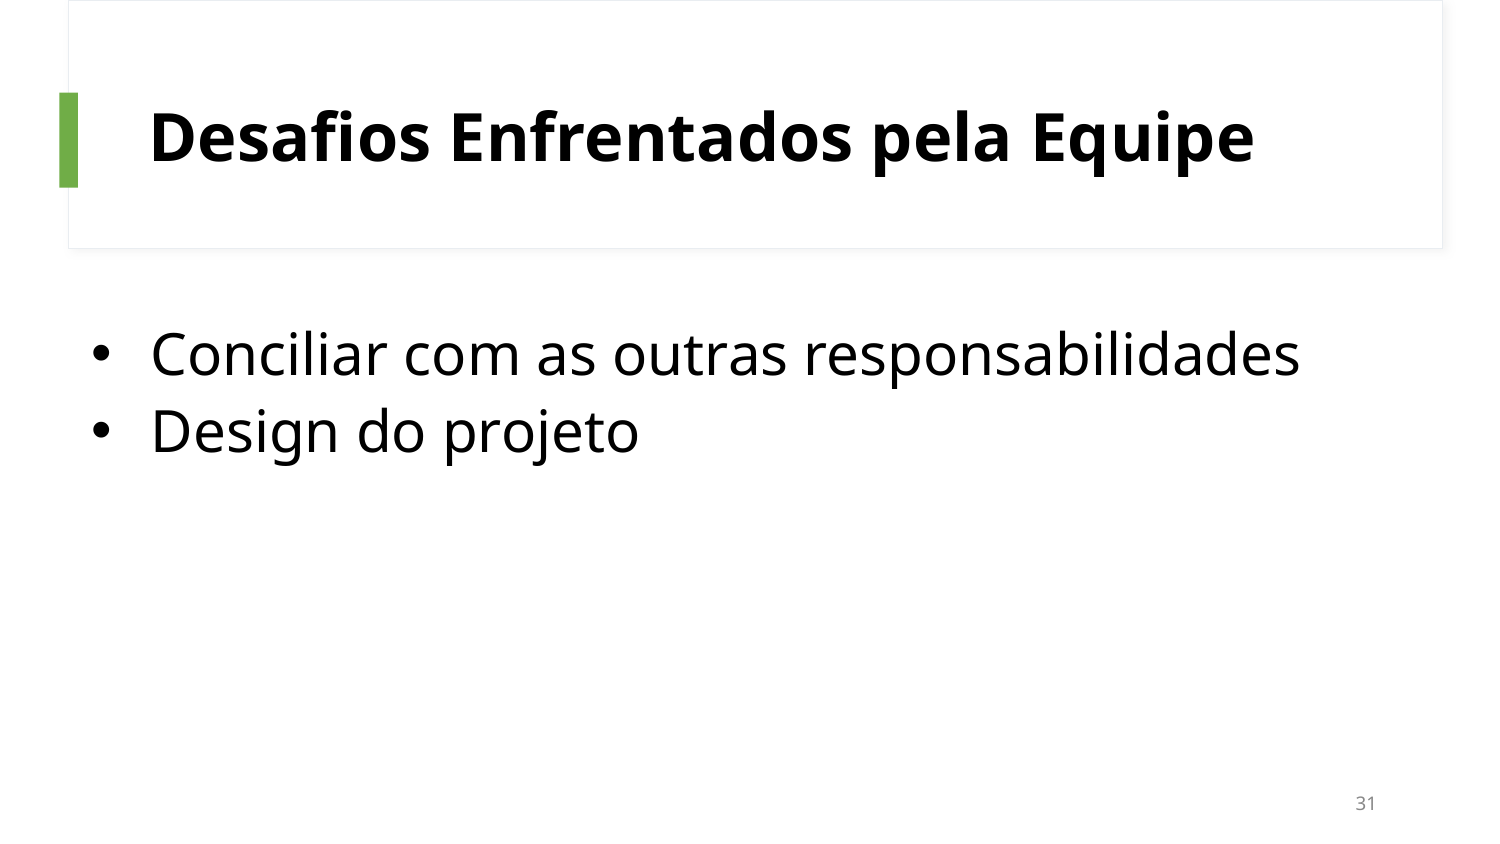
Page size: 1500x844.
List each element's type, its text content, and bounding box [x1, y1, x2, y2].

title [59, 92, 78, 188]
slide_number ‹#› [1050, 782, 1389, 827]
title Desafios Enfrentados pela Equipe [137, 67, 1462, 213]
list Conciliar com as outras responsabilidades Design do projeto [64, 304, 1440, 760]
